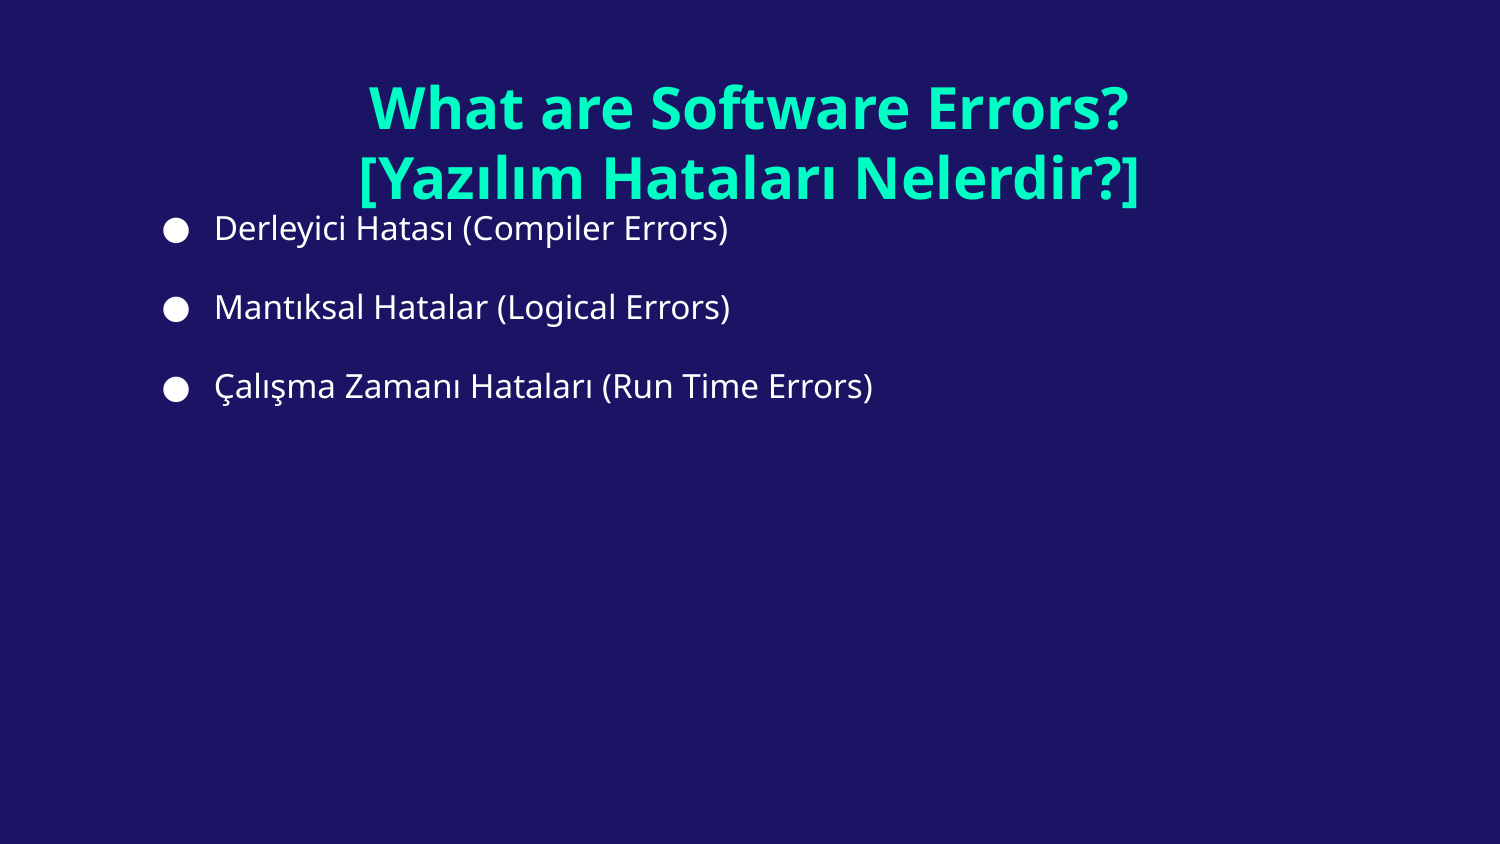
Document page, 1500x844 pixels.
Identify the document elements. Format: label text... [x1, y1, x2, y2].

title What are Software Errors? [Yazılım Hataları Nelerdir?] [0, 56, 1500, 166]
text_box Derleyici Hatası (Compiler Errors) Mantıksal Hatalar (Logical Errors) Çalışma Zamanı Hataları (Run Time Errors) [123, 186, 1390, 681]
